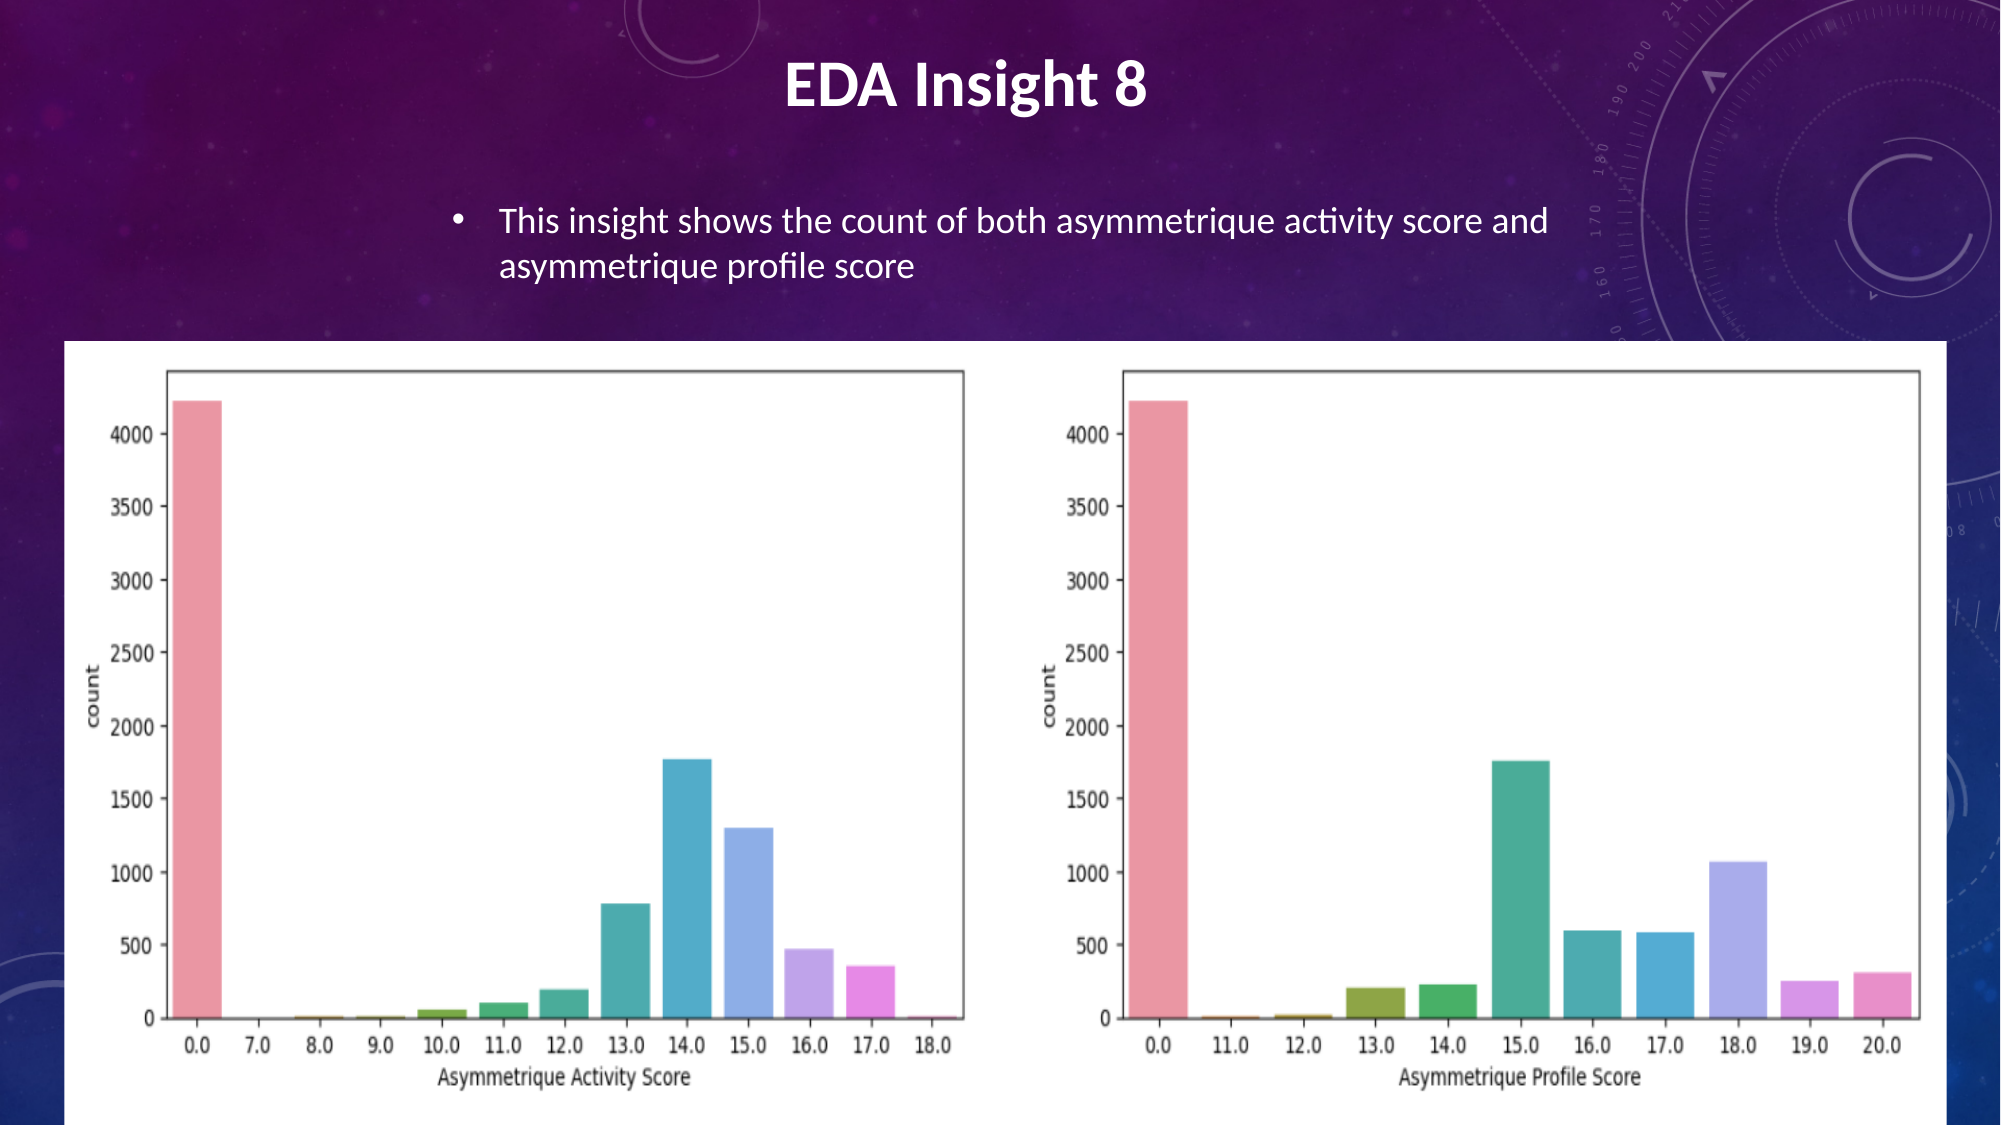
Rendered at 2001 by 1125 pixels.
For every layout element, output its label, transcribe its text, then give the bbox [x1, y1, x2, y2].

picture [0, 0, 2001, 1125]
text_box EDA Insight 8 [649, 32, 1284, 127]
text_box This insight shows the count of both asymmetrique activity score and asymmetrique profile score [437, 188, 1670, 294]
